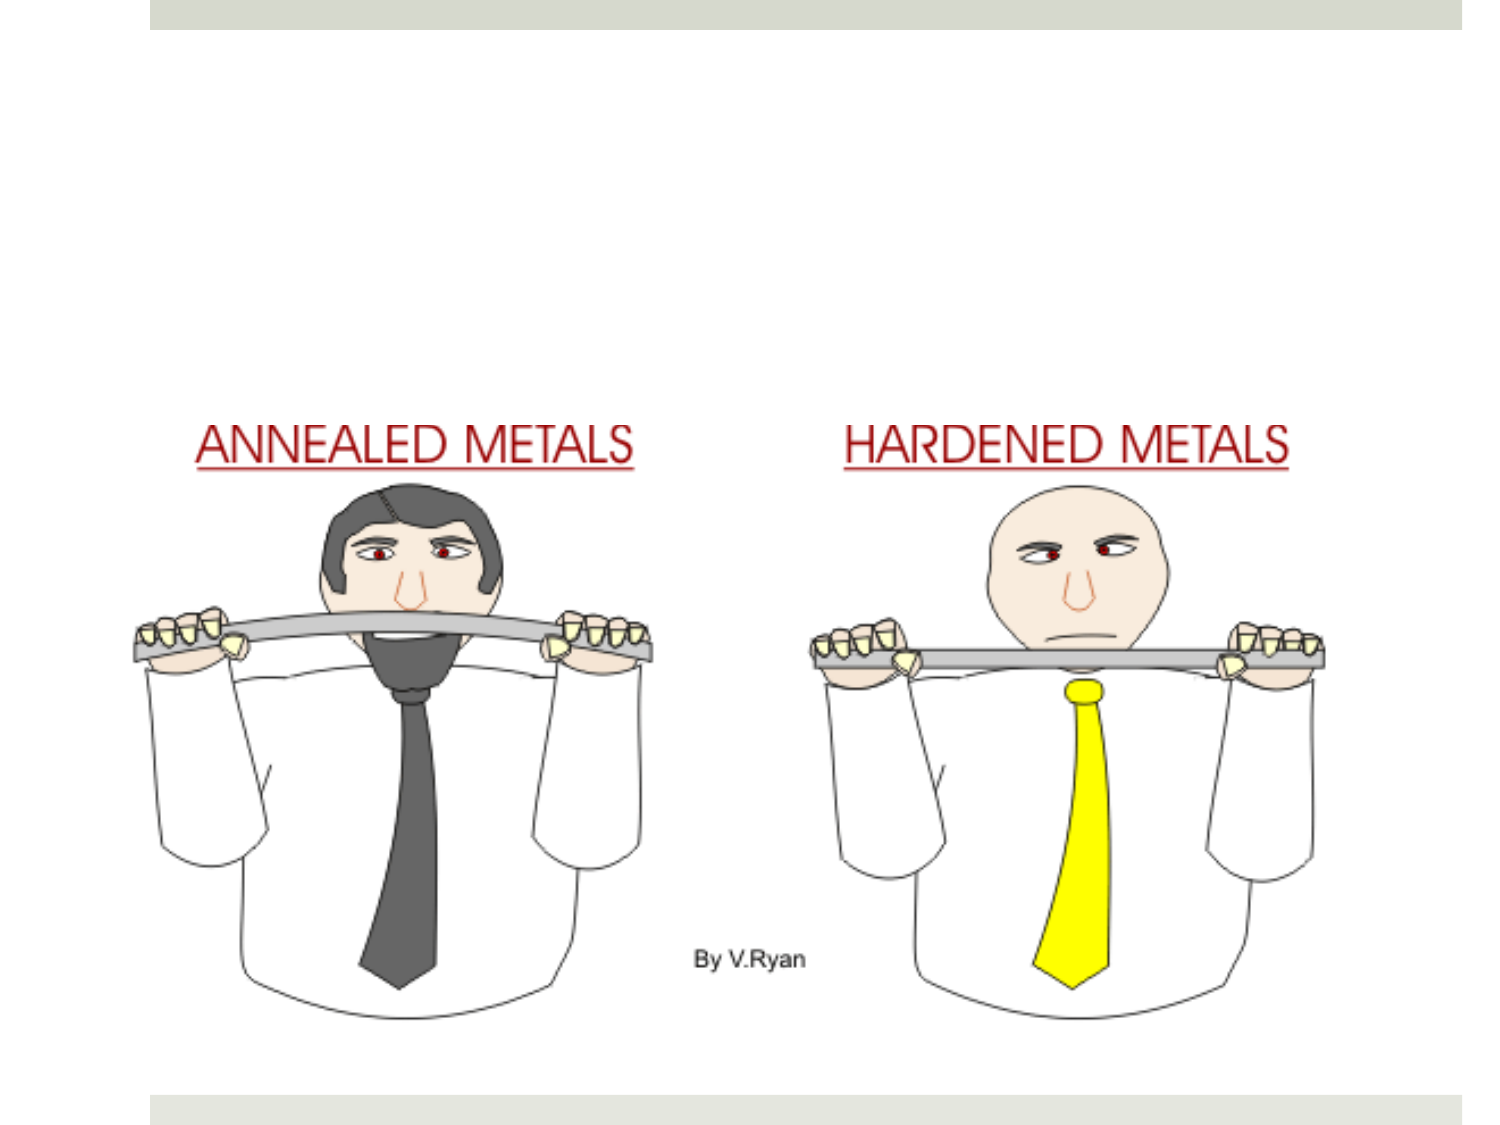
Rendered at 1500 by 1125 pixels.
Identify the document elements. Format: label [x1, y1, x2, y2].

list [111, 425, 1361, 1029]
